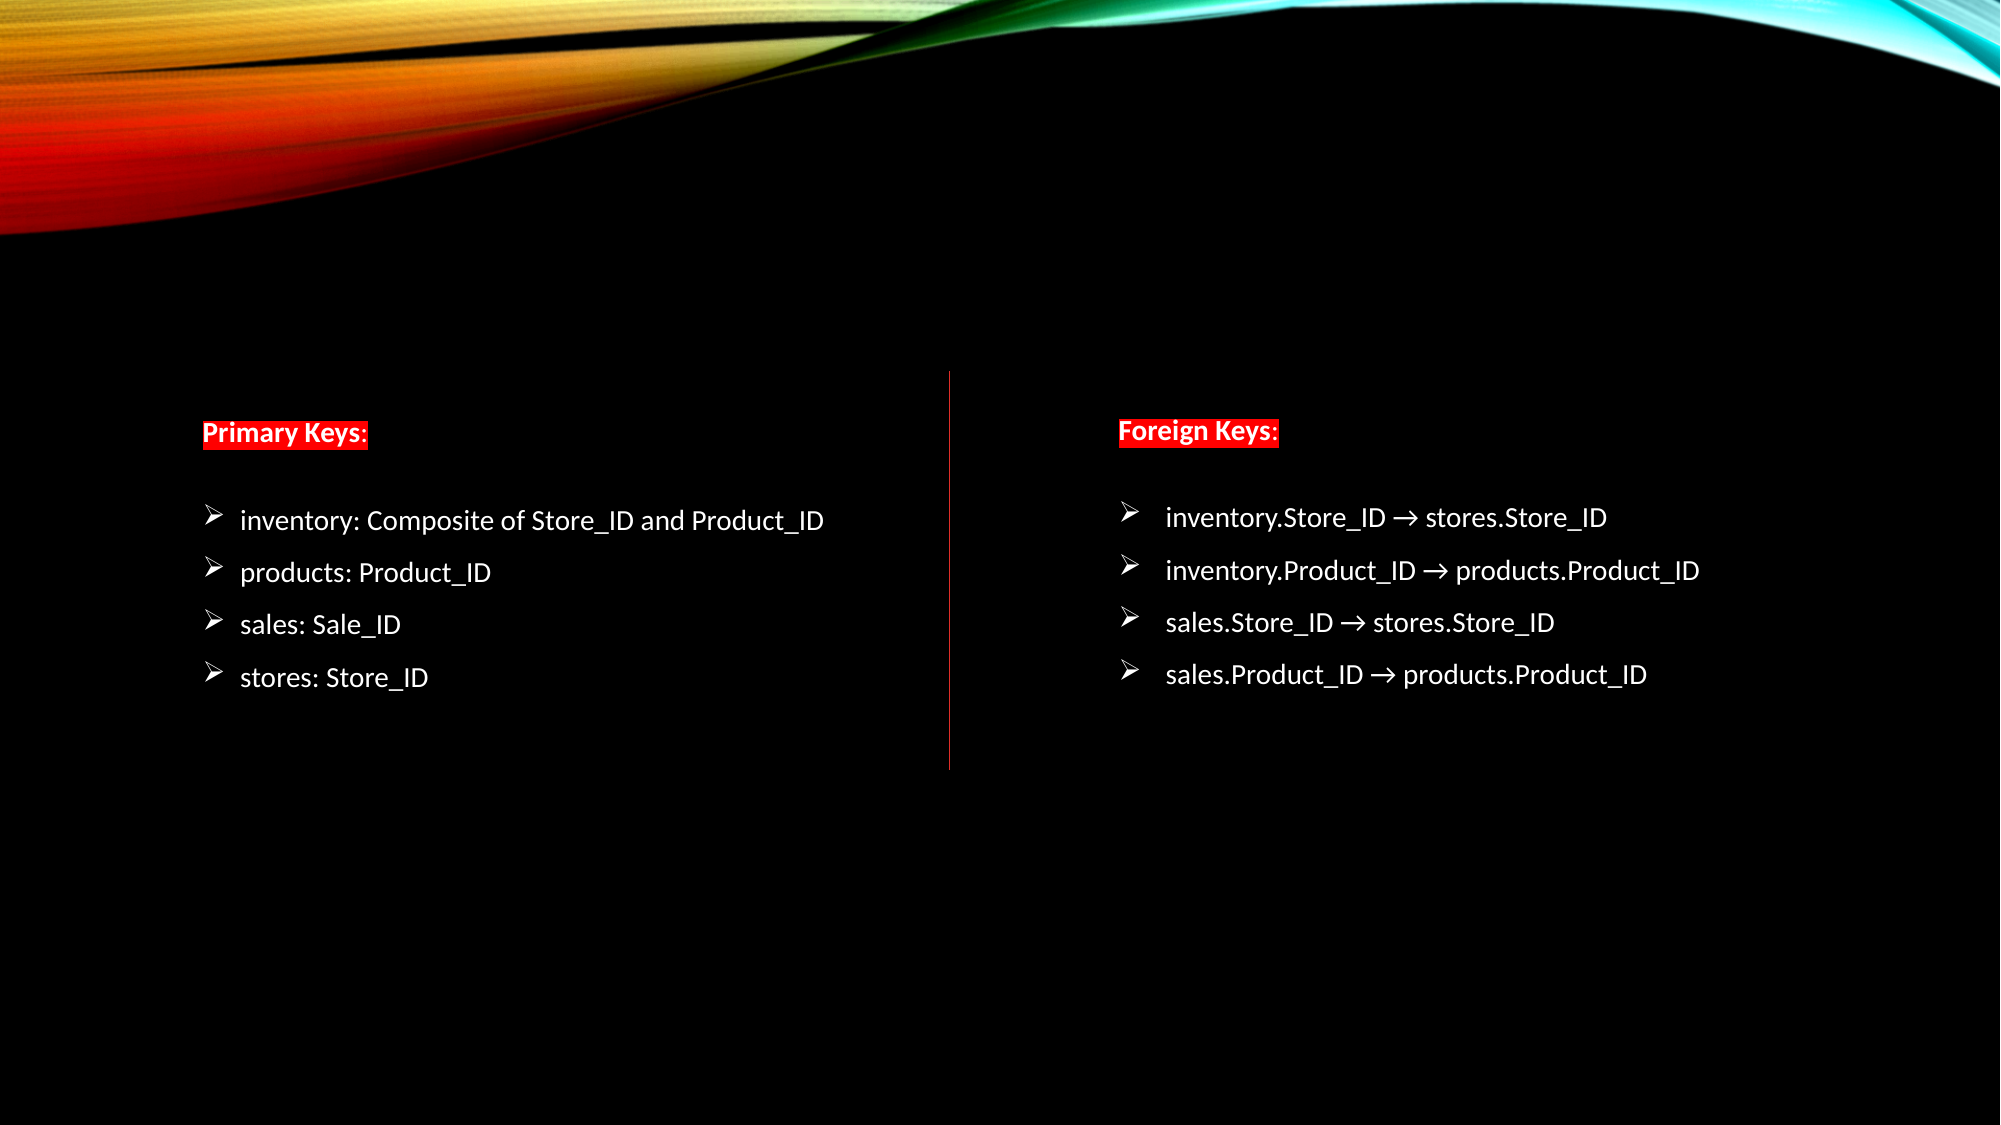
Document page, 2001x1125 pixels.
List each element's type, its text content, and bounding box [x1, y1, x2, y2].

text_box Foreign Keys: inventory.Store_ID → stores.Store_ID inventory.Product_ID → products.Product_ID sales.Store_ID → stores.Store_ID sales.Product_ID → products.Product_ID [1104, 403, 1851, 699]
list Primary Keys: inventory: Composite of Store_ID and Product_ID products: Product_ID sales: Sale_ID stores: Store_ID [187, 271, 847, 925]
picture [0, 0, 2000, 237]
